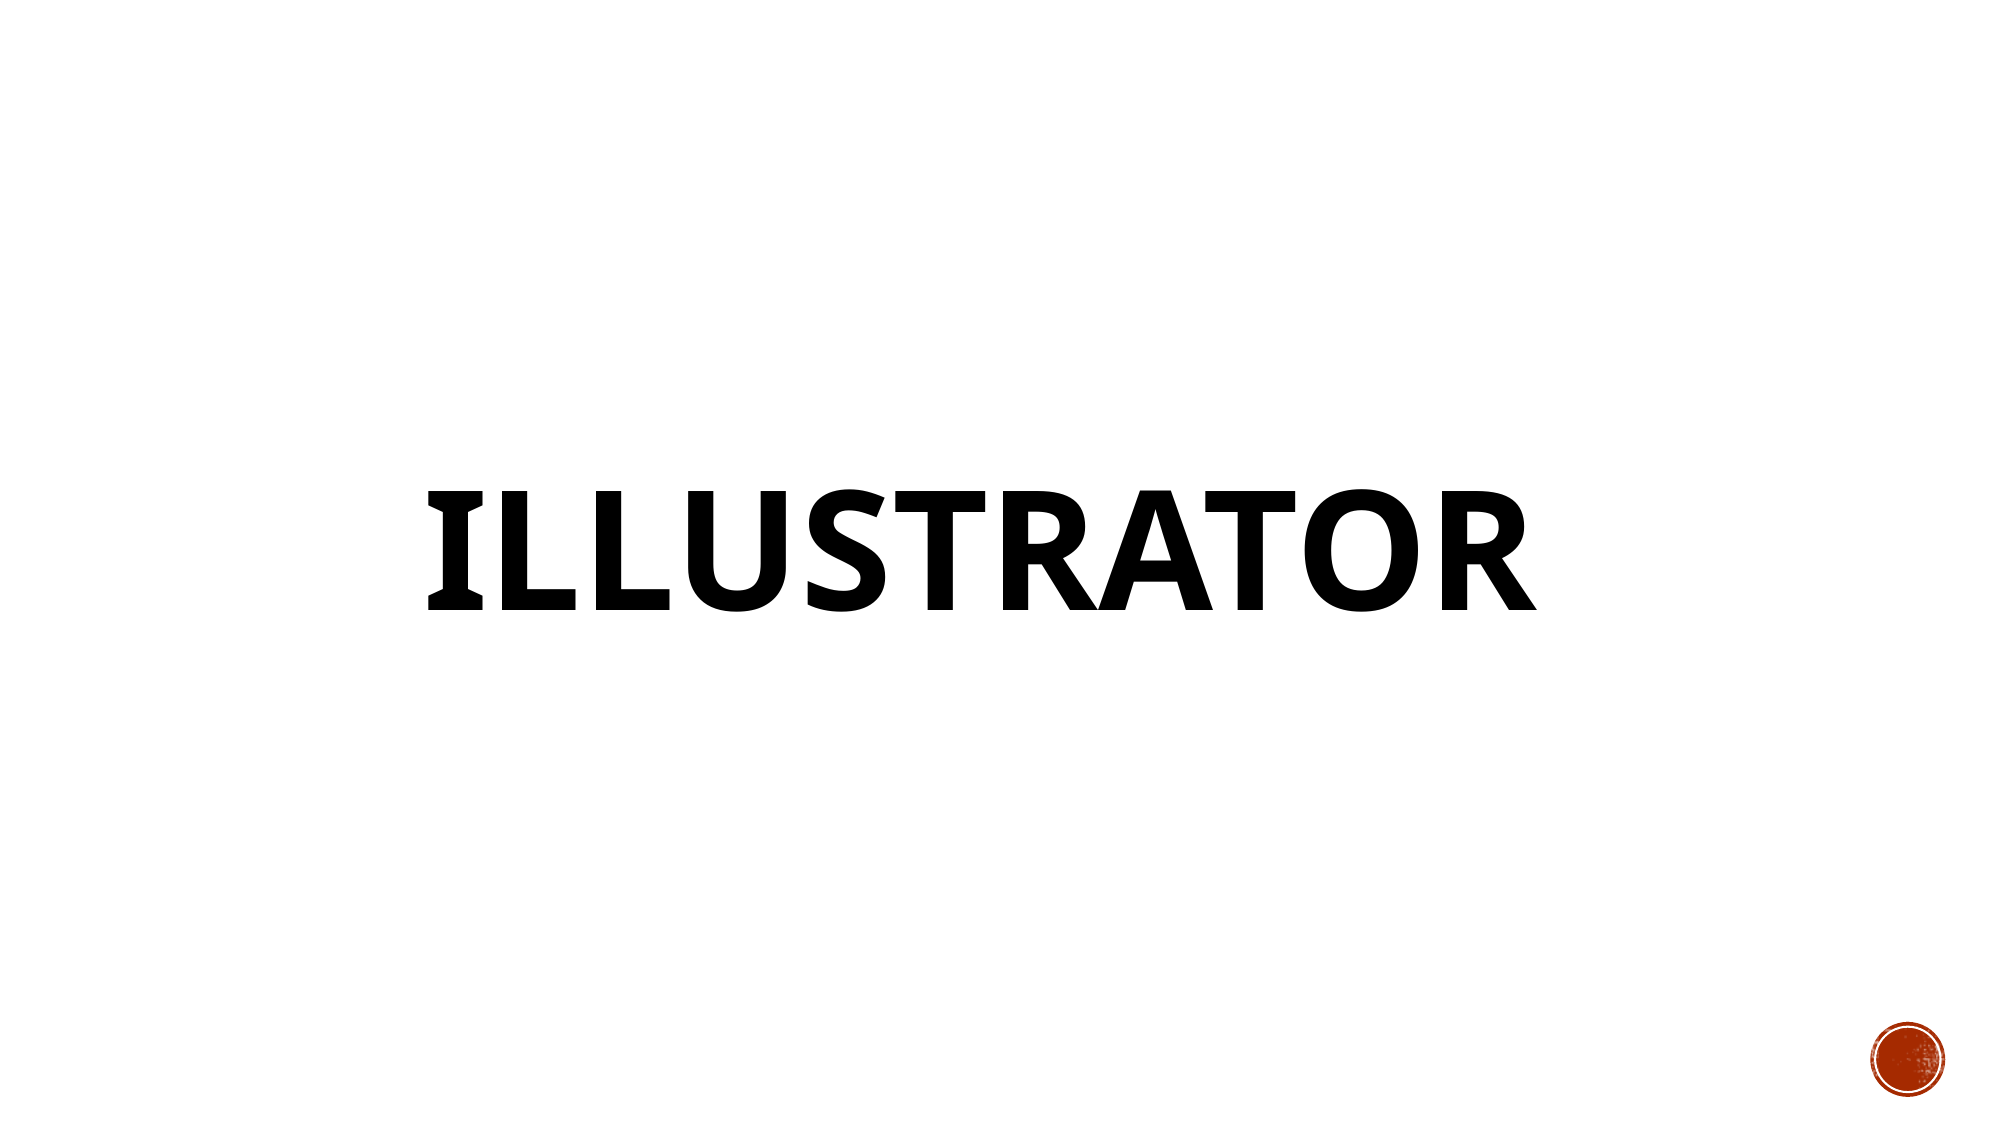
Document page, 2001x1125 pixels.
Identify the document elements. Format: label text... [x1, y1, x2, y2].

title ILLUSTRATOR [118, 448, 1844, 666]
